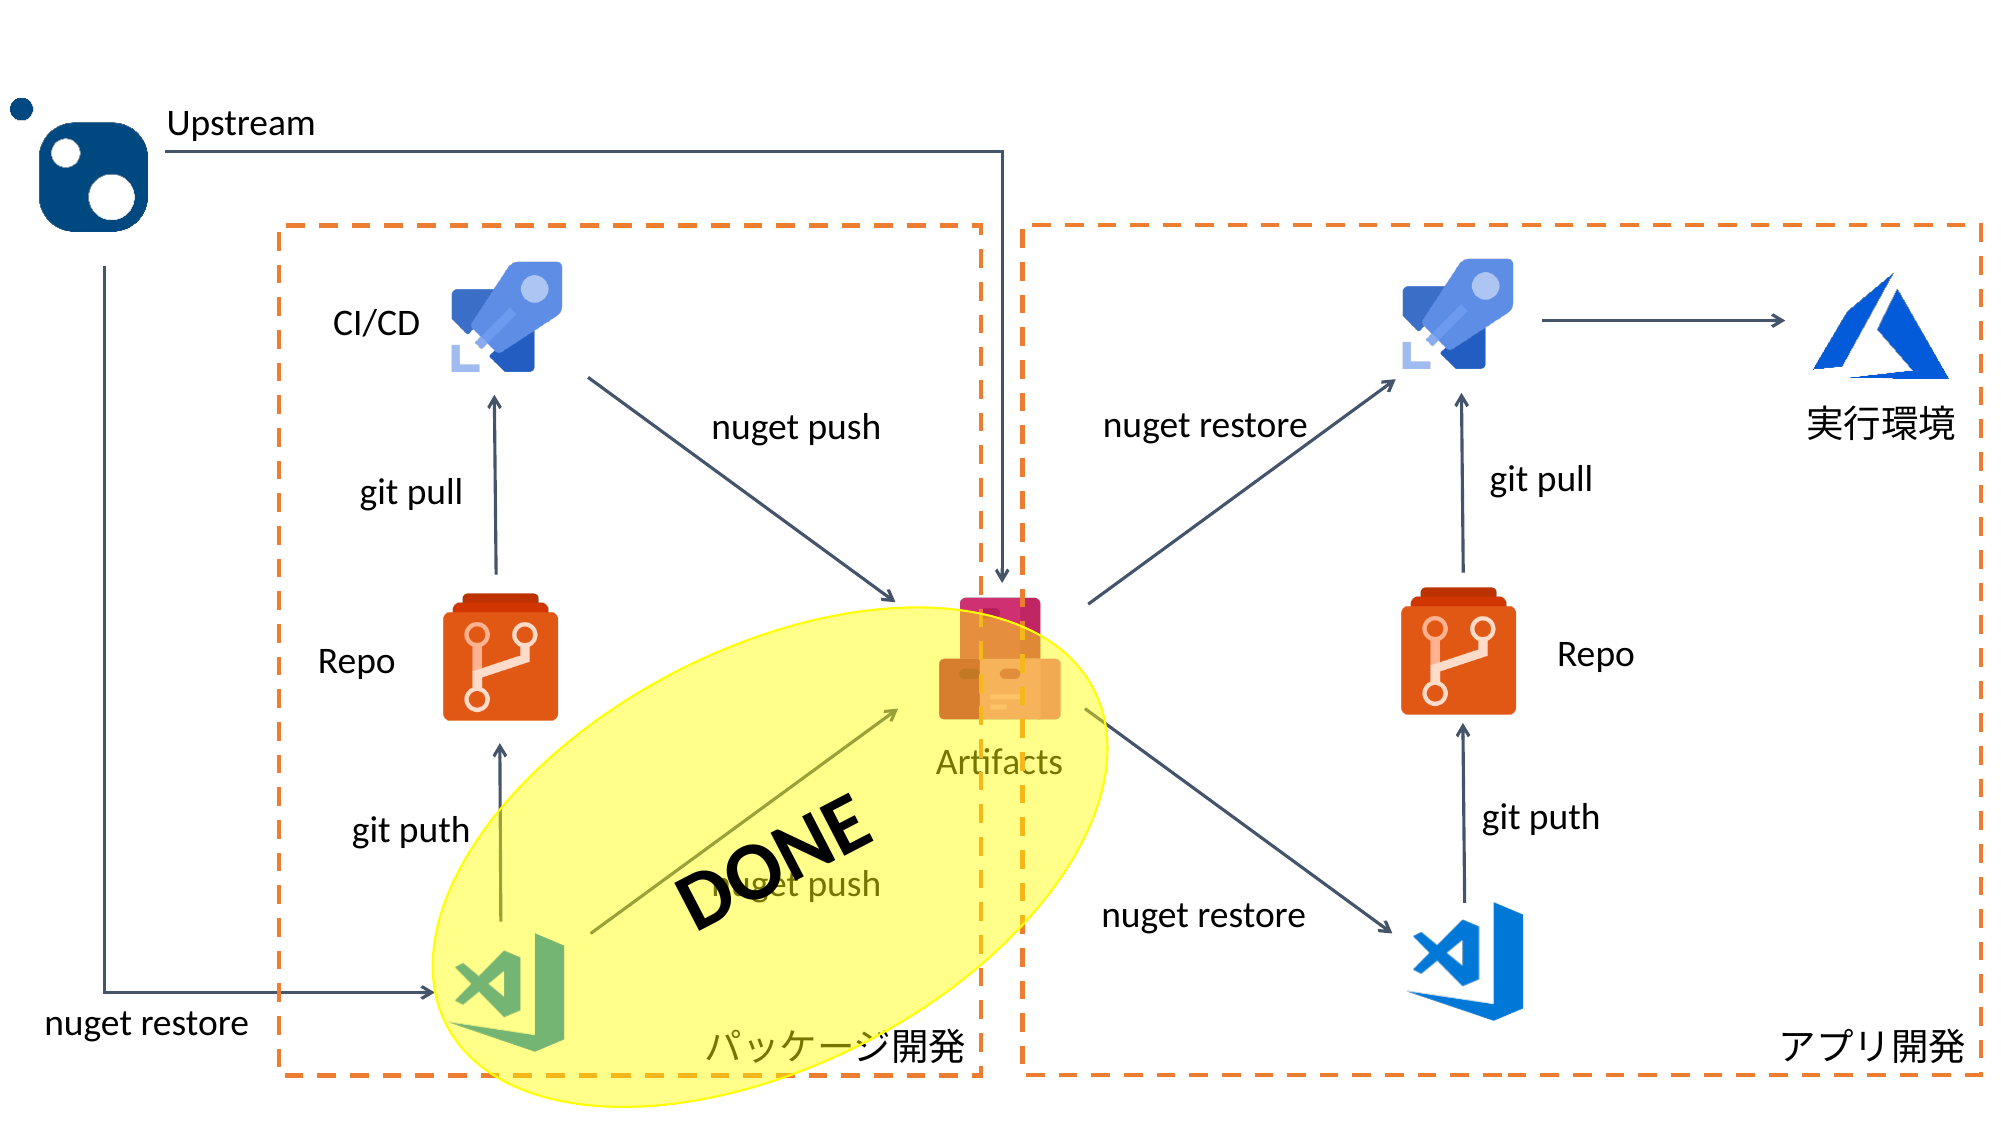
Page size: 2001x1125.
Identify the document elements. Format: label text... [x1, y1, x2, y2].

text_box DONE [493, 1076, 791, 1108]
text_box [10, 90, 1982, 1076]
